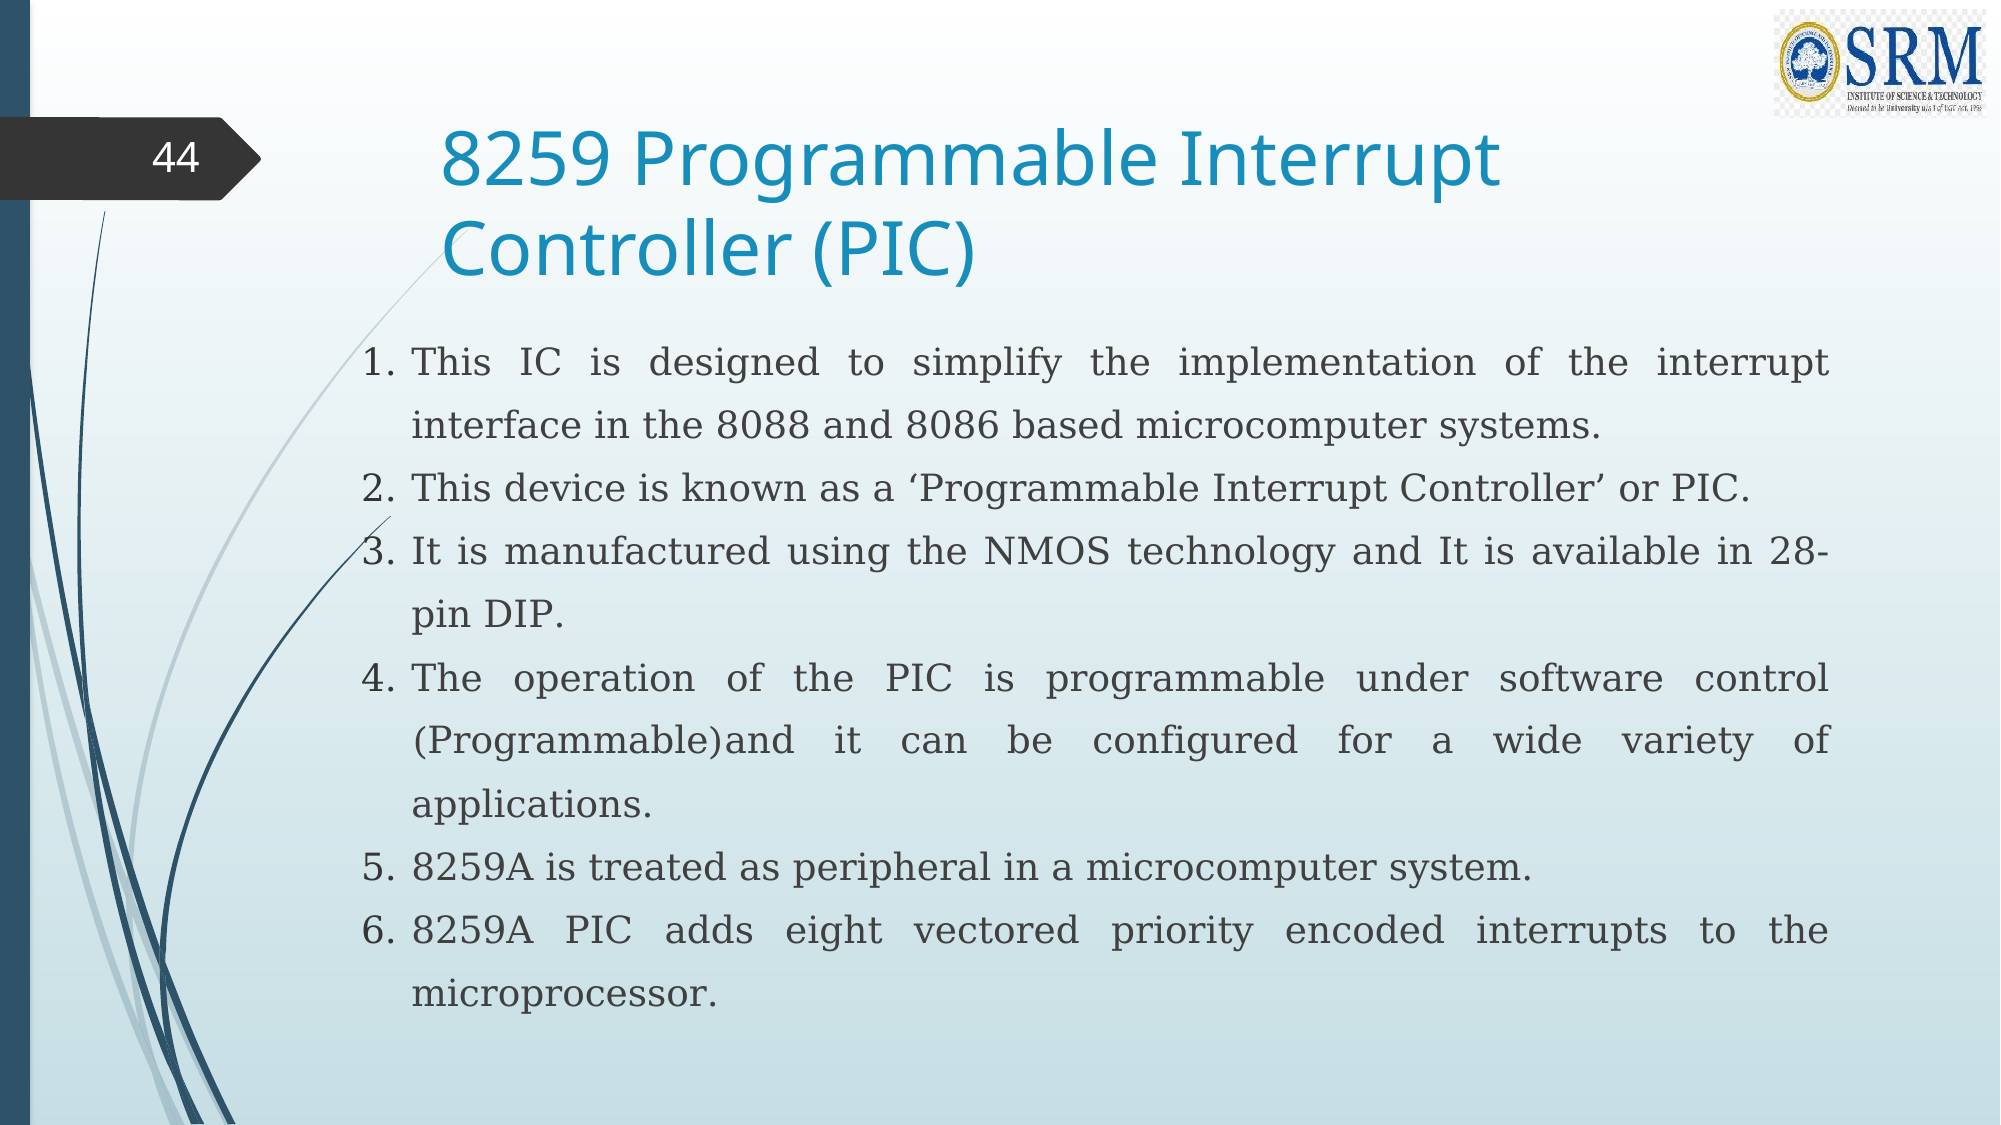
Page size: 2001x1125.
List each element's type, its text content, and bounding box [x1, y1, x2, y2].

title 8259 Programmable Interrupt Controller (PIC) [425, 102, 1888, 313]
slide_number 44 [87, 129, 216, 190]
picture [1774, 9, 1987, 118]
list This IC is designed to simplify the implementation of the interrupt interface in the 8088 and 8086 based microcomputer systems. This device is known as a ‘Programmable Interrupt Controller’ or PIC. It is manufactured using the NMOS technology and It is available in 28-pin DIP. The operation of the PIC is programmable under software control (Programmable)and it can be configured for a wide variety of applications. 8259A is treated as peripheral in a microcomputer system. 8259A PIC adds eight vectored priority encoded interrupts to the microprocessor. [345, 312, 1846, 1023]
